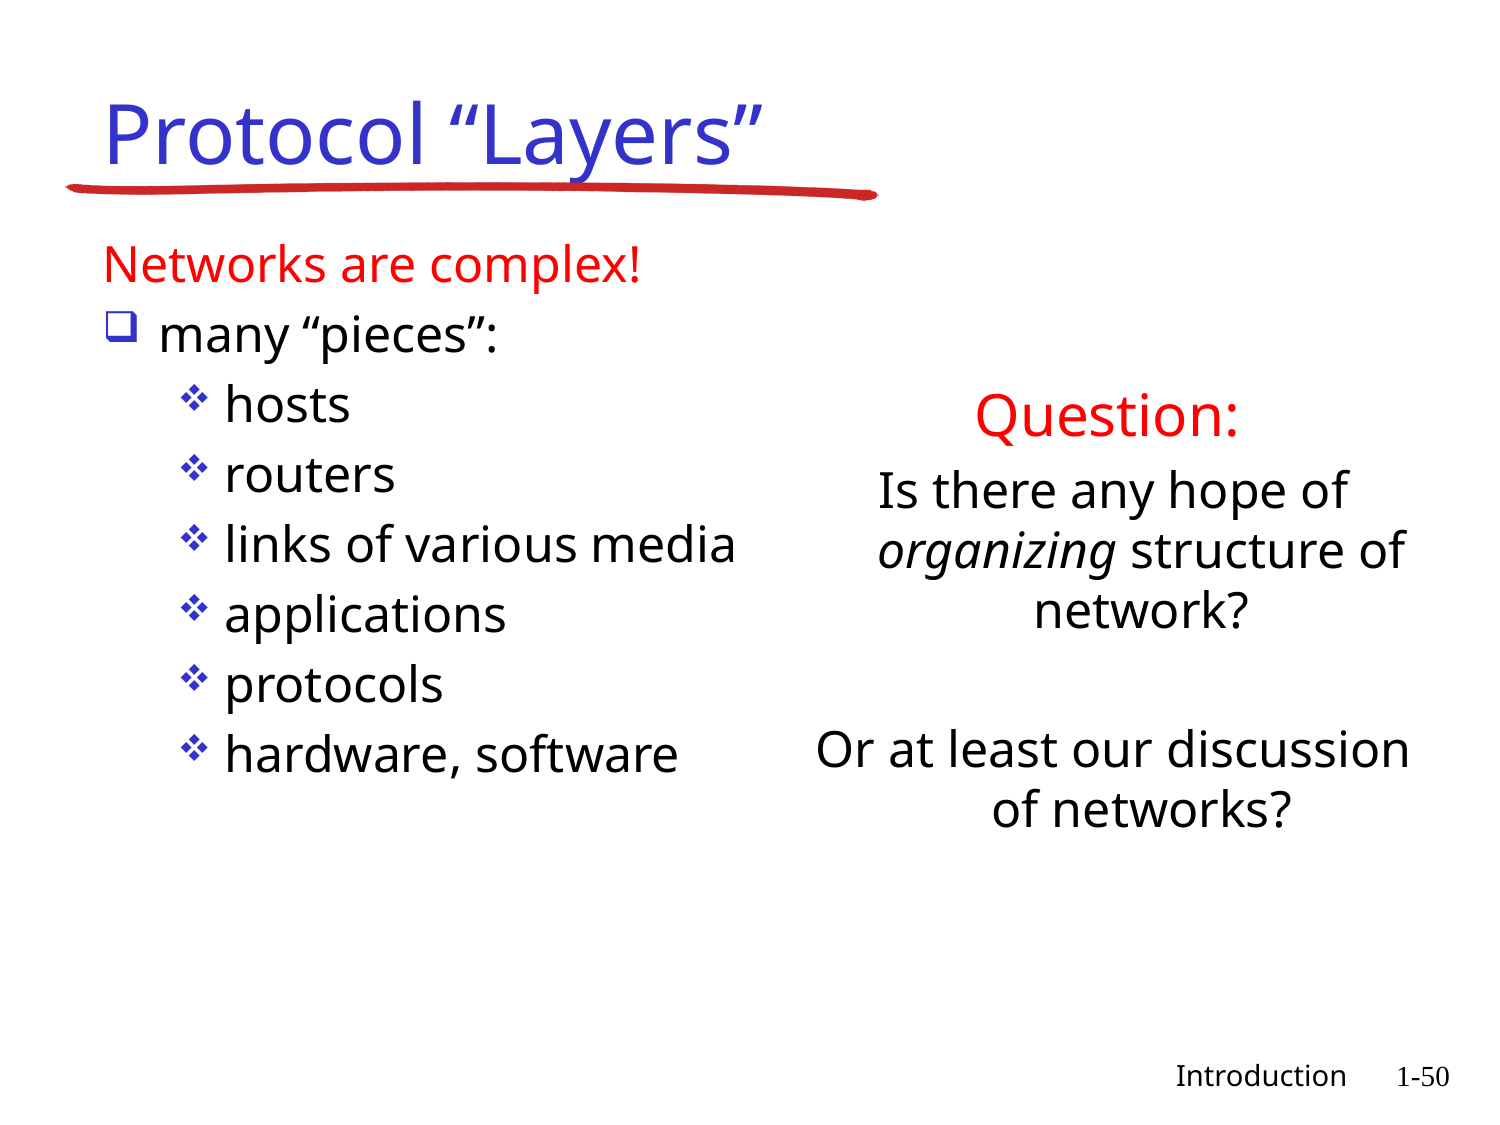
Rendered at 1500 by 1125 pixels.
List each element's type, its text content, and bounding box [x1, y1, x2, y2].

picture [62, 177, 888, 207]
footer Introduction [887, 1049, 1362, 1125]
slide_number 1-50 [1362, 1049, 1466, 1125]
title Protocol “Layers” [87, 37, 1363, 226]
list Networks are complex! many “pieces”: hosts routers links of various media applications protocols hardware, software [87, 224, 774, 988]
list Question: Is there any hope of organizing structure of network? Or at least our discussion of networks? [789, 370, 1438, 858]
